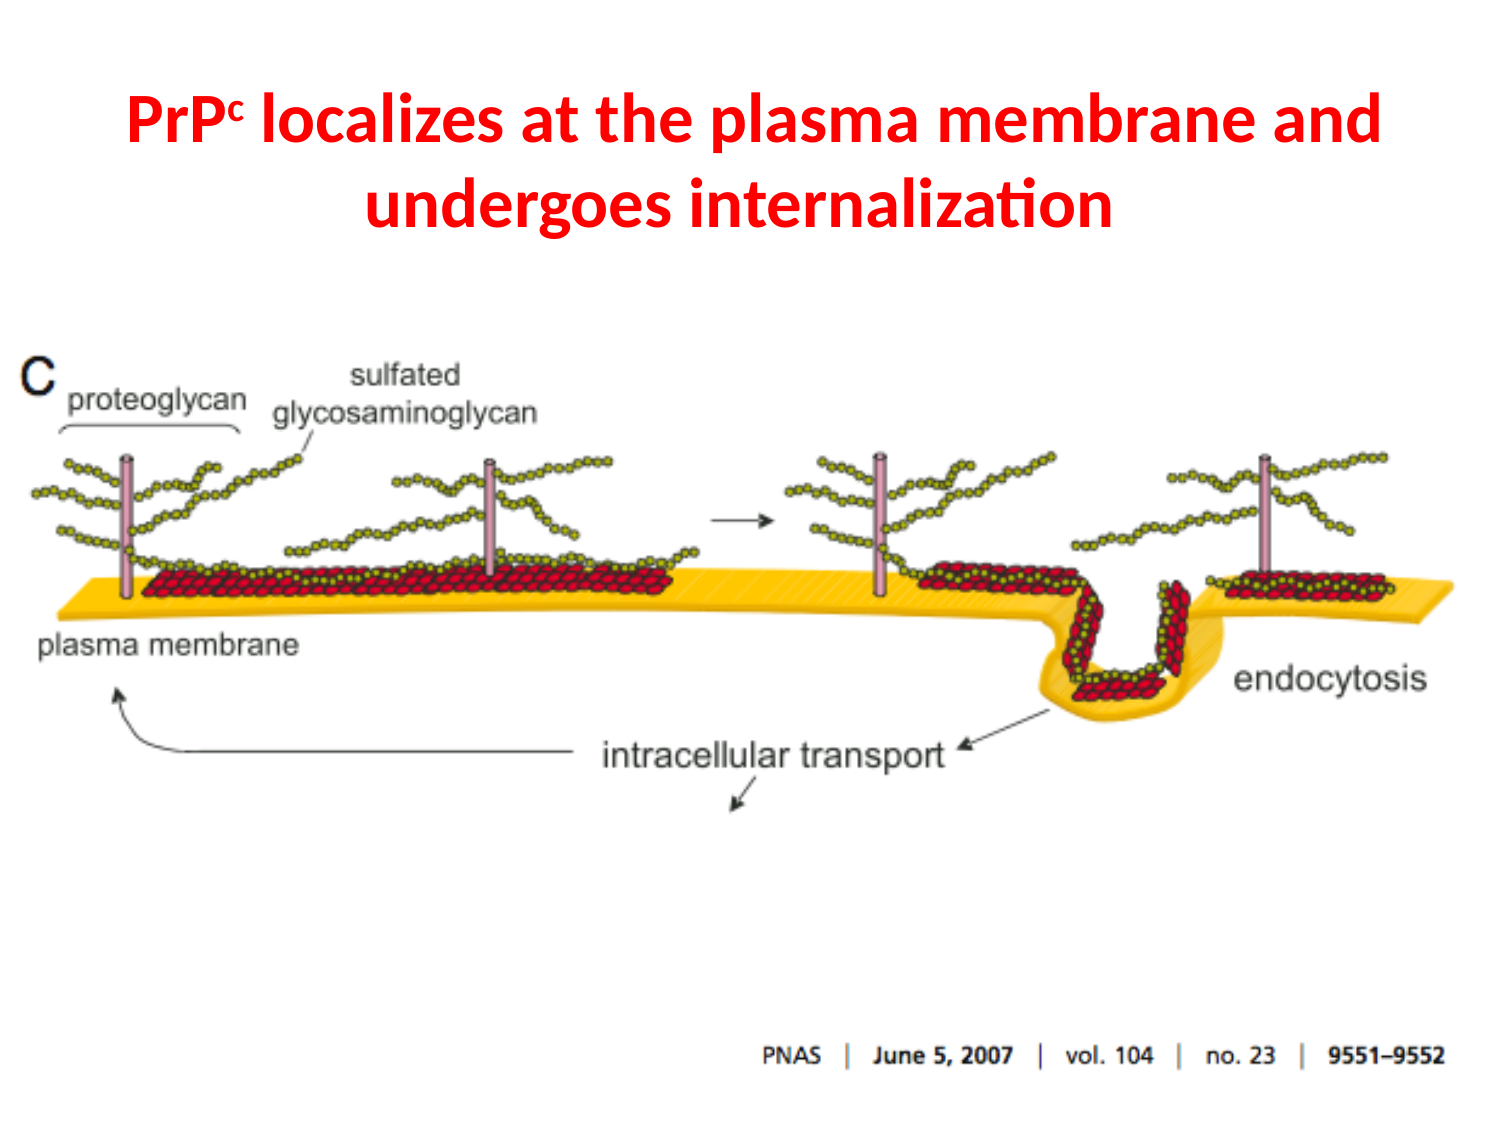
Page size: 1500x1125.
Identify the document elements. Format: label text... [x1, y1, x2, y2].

picture [13, 335, 1471, 830]
picture [749, 1037, 1453, 1078]
text_box PrPc localizes at the plasma membrane and undergoes internalization [59, 64, 1453, 250]
